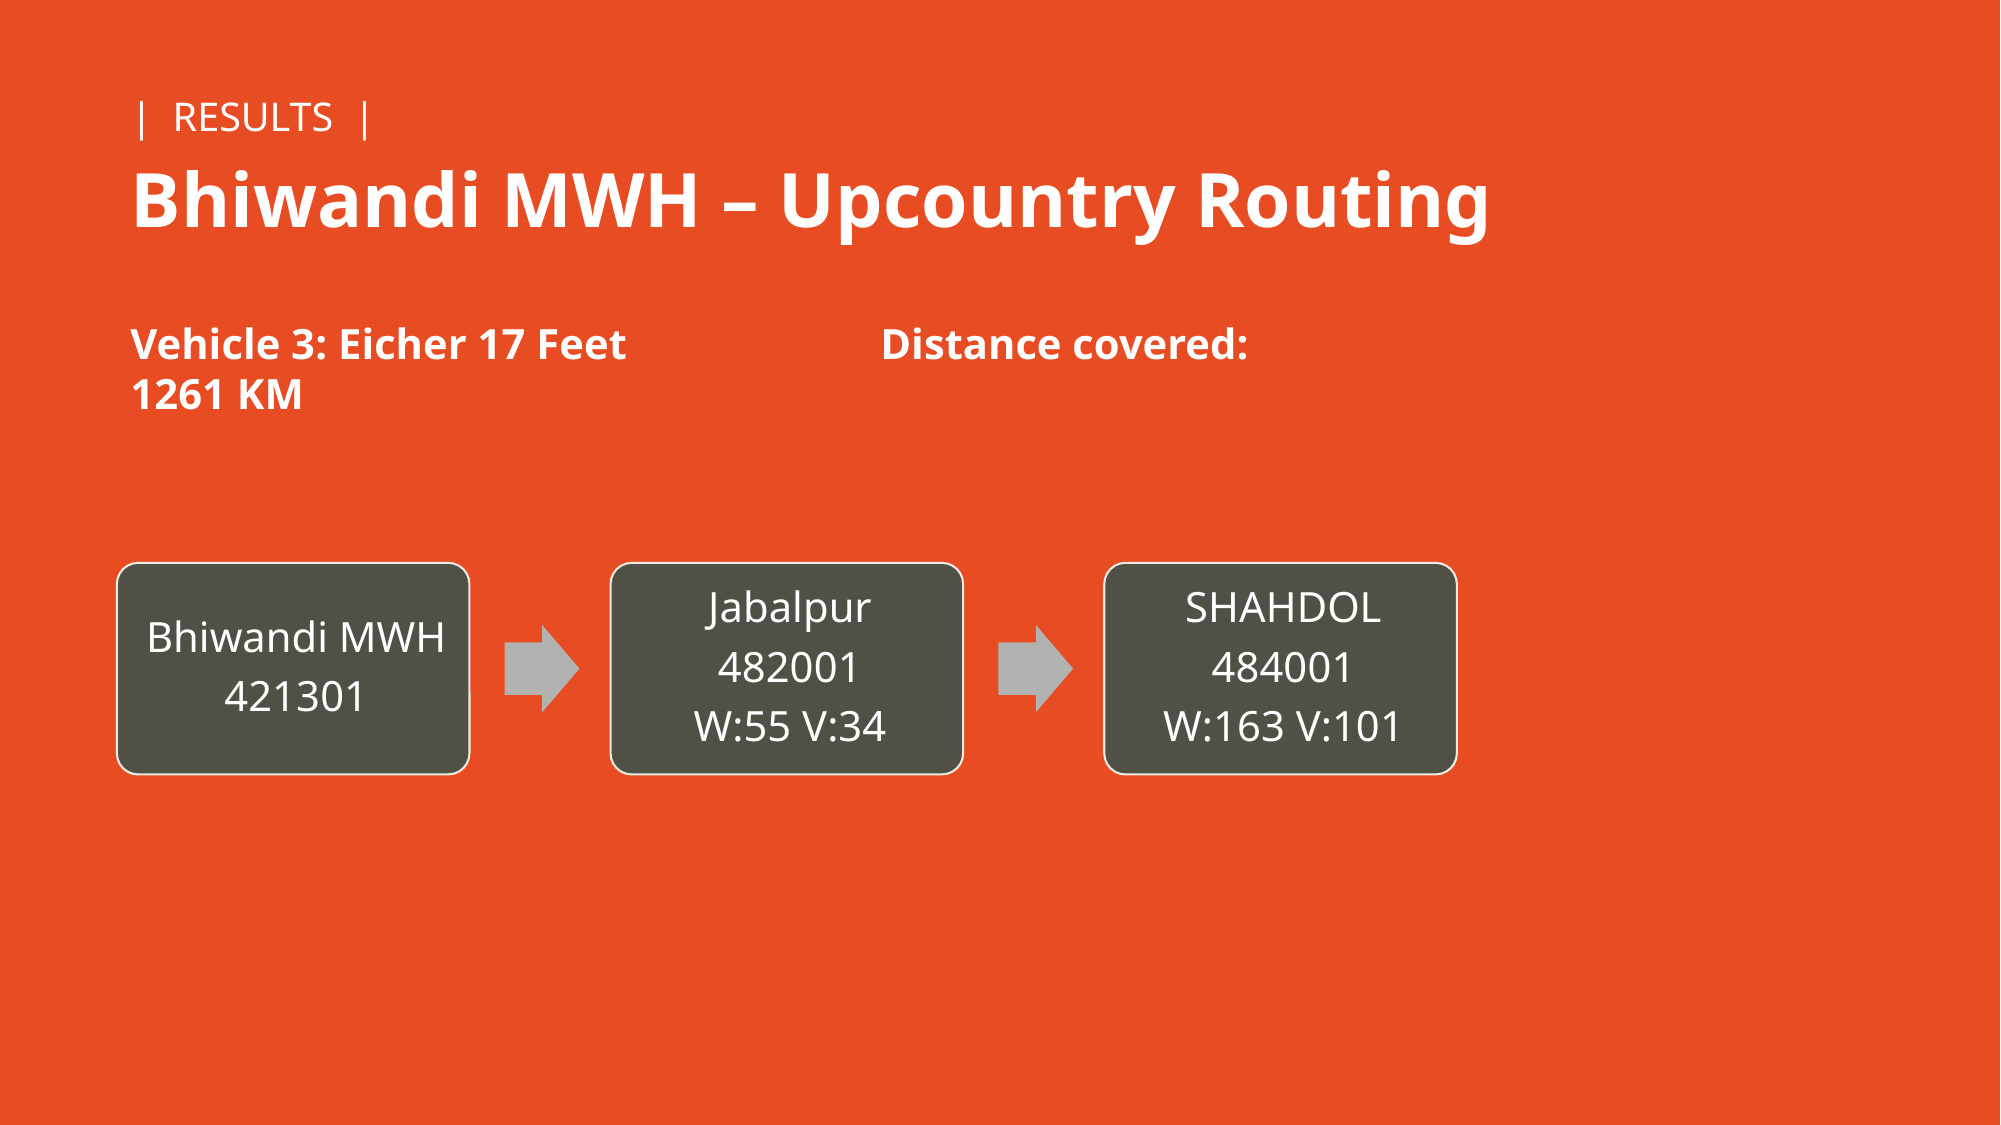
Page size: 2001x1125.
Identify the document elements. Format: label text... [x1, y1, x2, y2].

text_box Vehicle 3: Eicher 17 Feet Distance covered: 1261 KM [115, 310, 1283, 408]
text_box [115, 408, 1459, 929]
subtitle | RESULTS | Bhiwandi MWH – Upcountry Routing [115, 91, 1830, 278]
